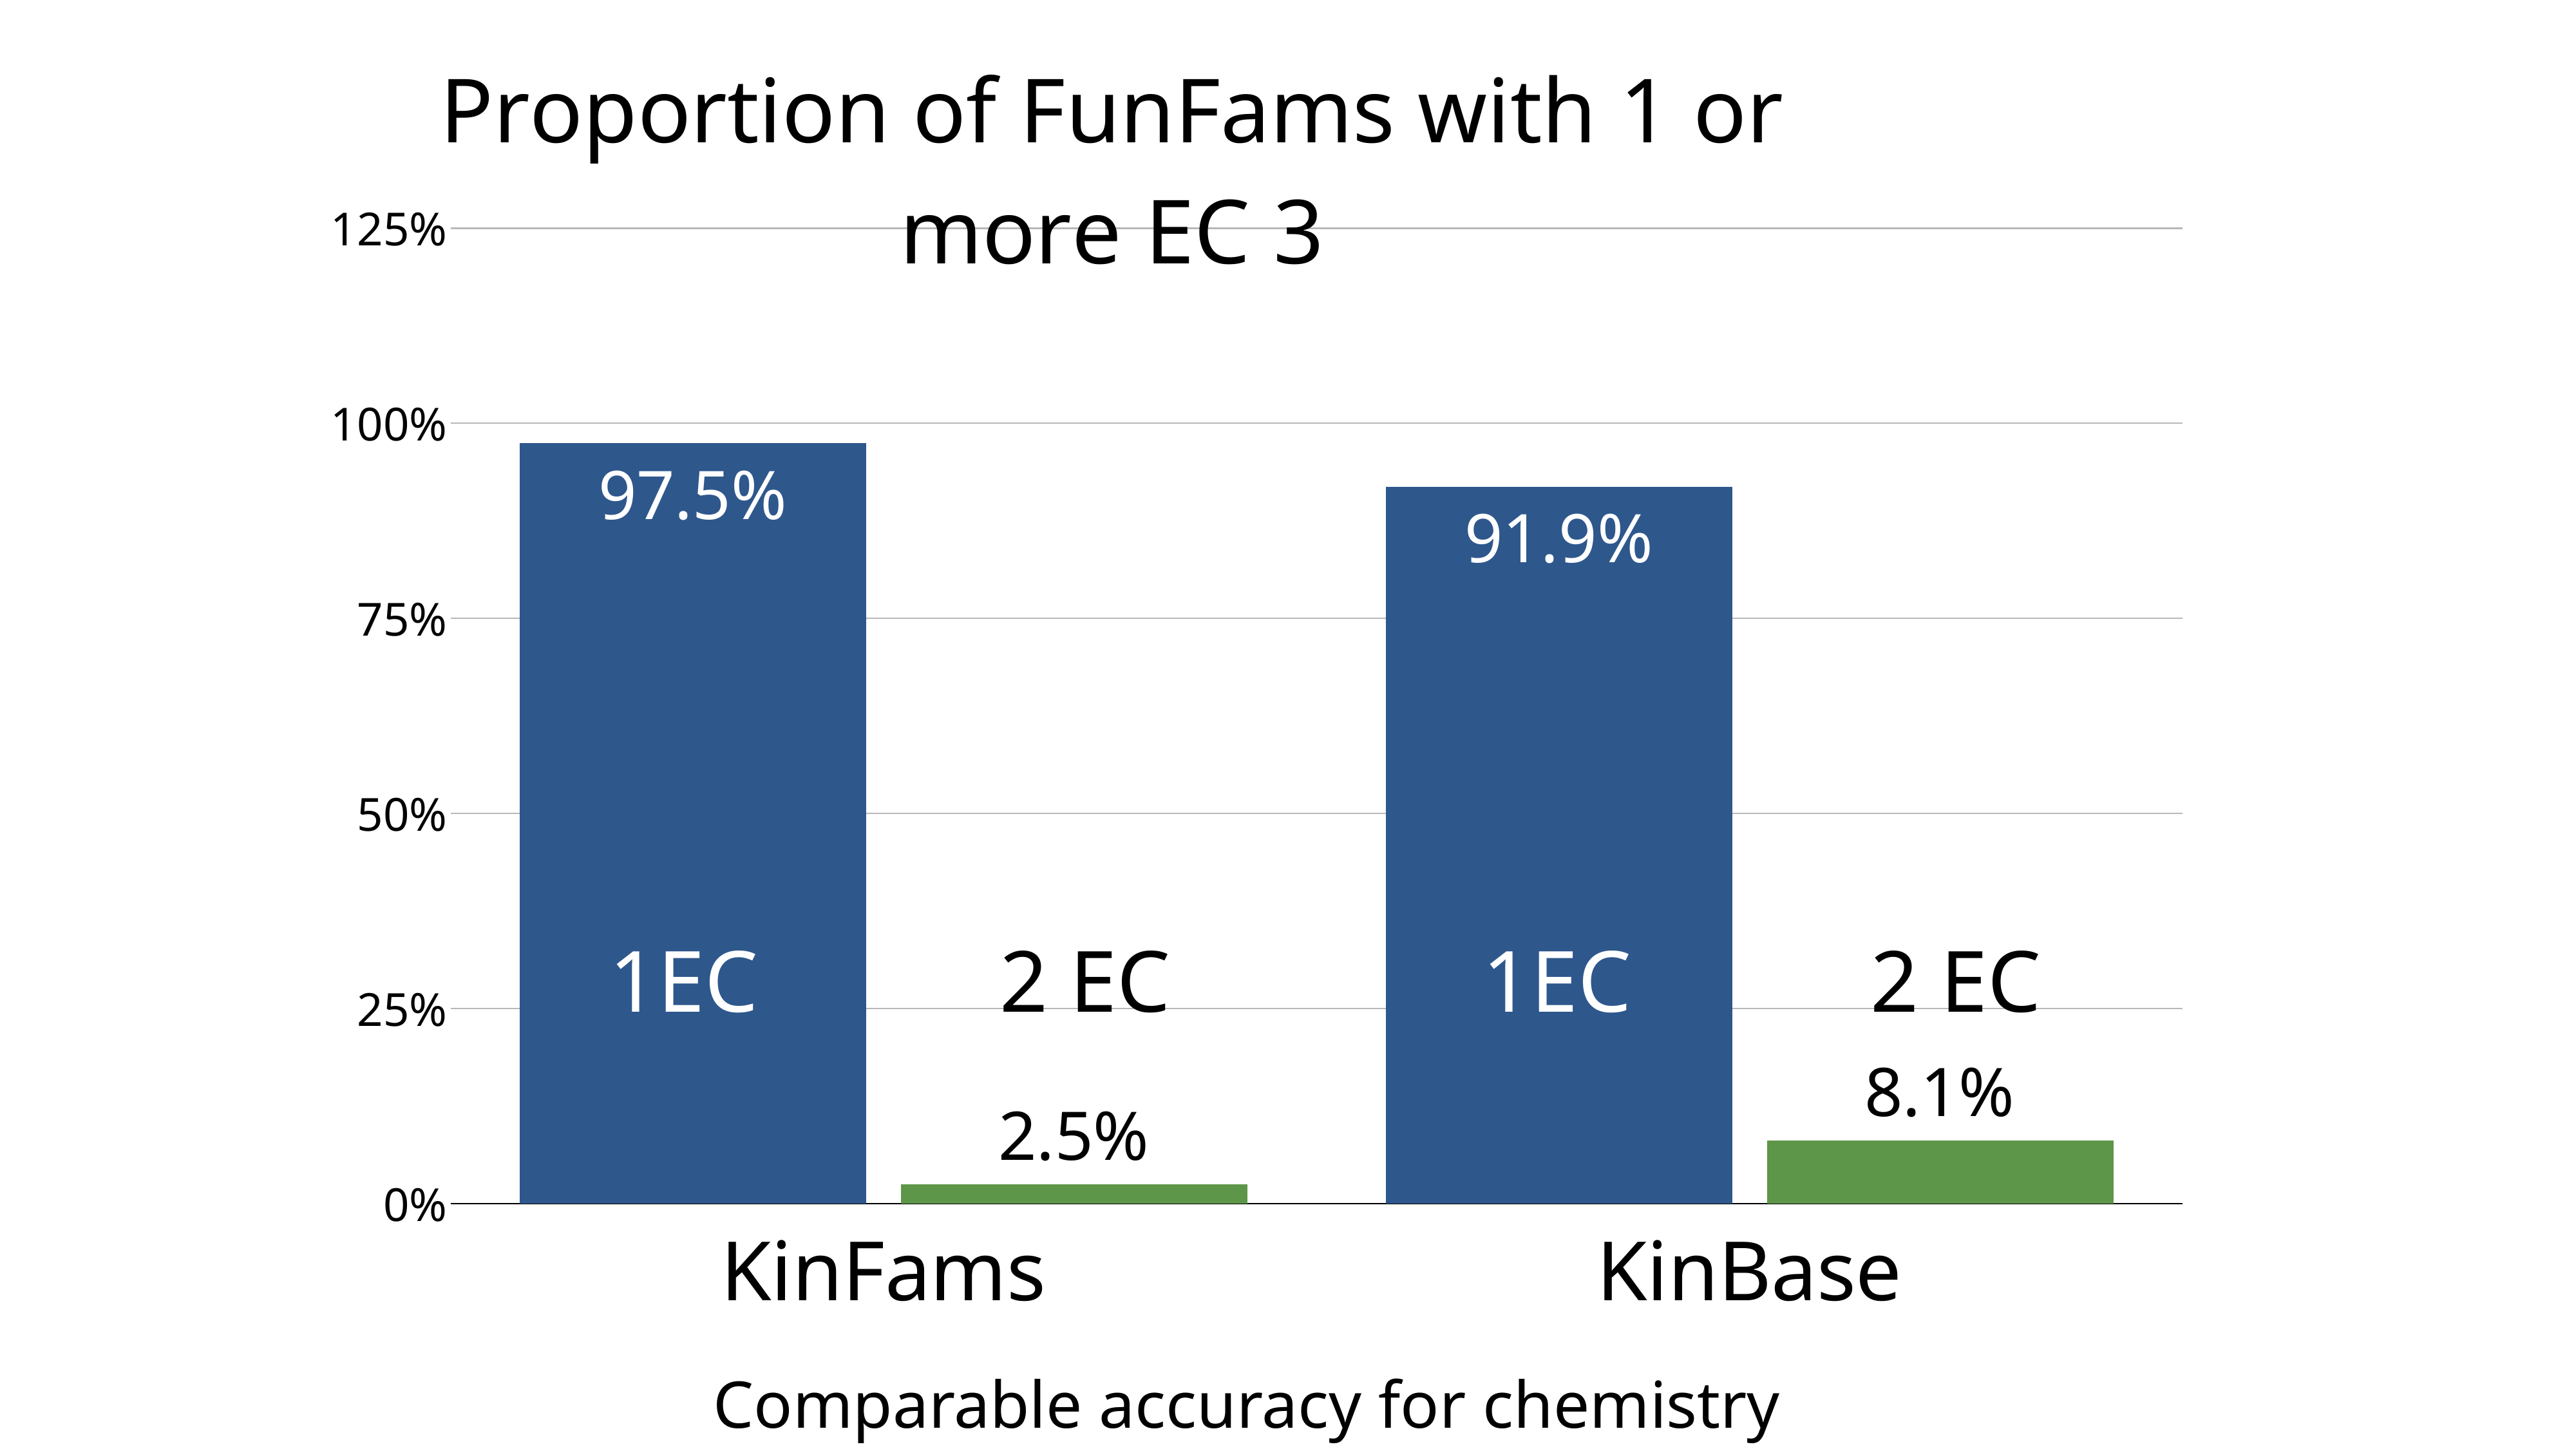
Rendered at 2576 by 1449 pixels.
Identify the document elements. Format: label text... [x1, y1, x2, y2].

text_box Comparable accuracy for chemistry [708, 1368, 1786, 1448]
chart [301, 21, 2193, 1368]
